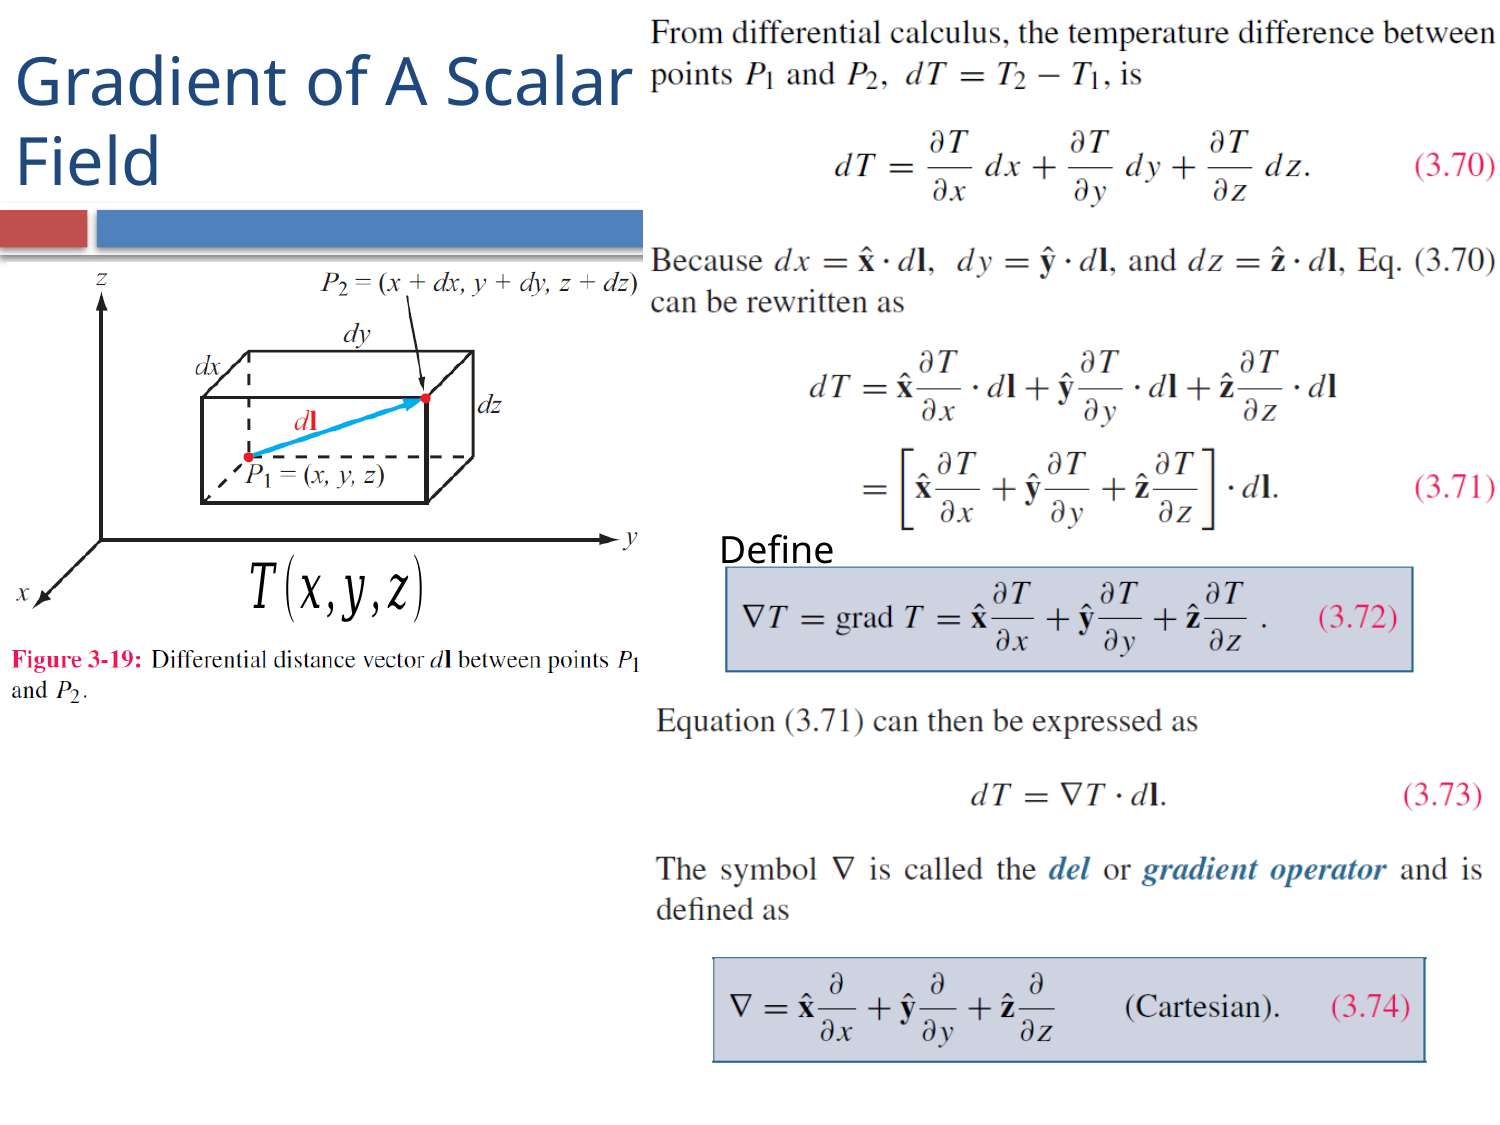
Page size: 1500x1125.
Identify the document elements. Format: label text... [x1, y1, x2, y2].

text_box Define [704, 548, 850, 558]
picture [649, 559, 1490, 1077]
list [7, 262, 643, 713]
title Gradient of A Scalar Field [0, 37, 637, 200]
picture [643, 12, 1500, 538]
